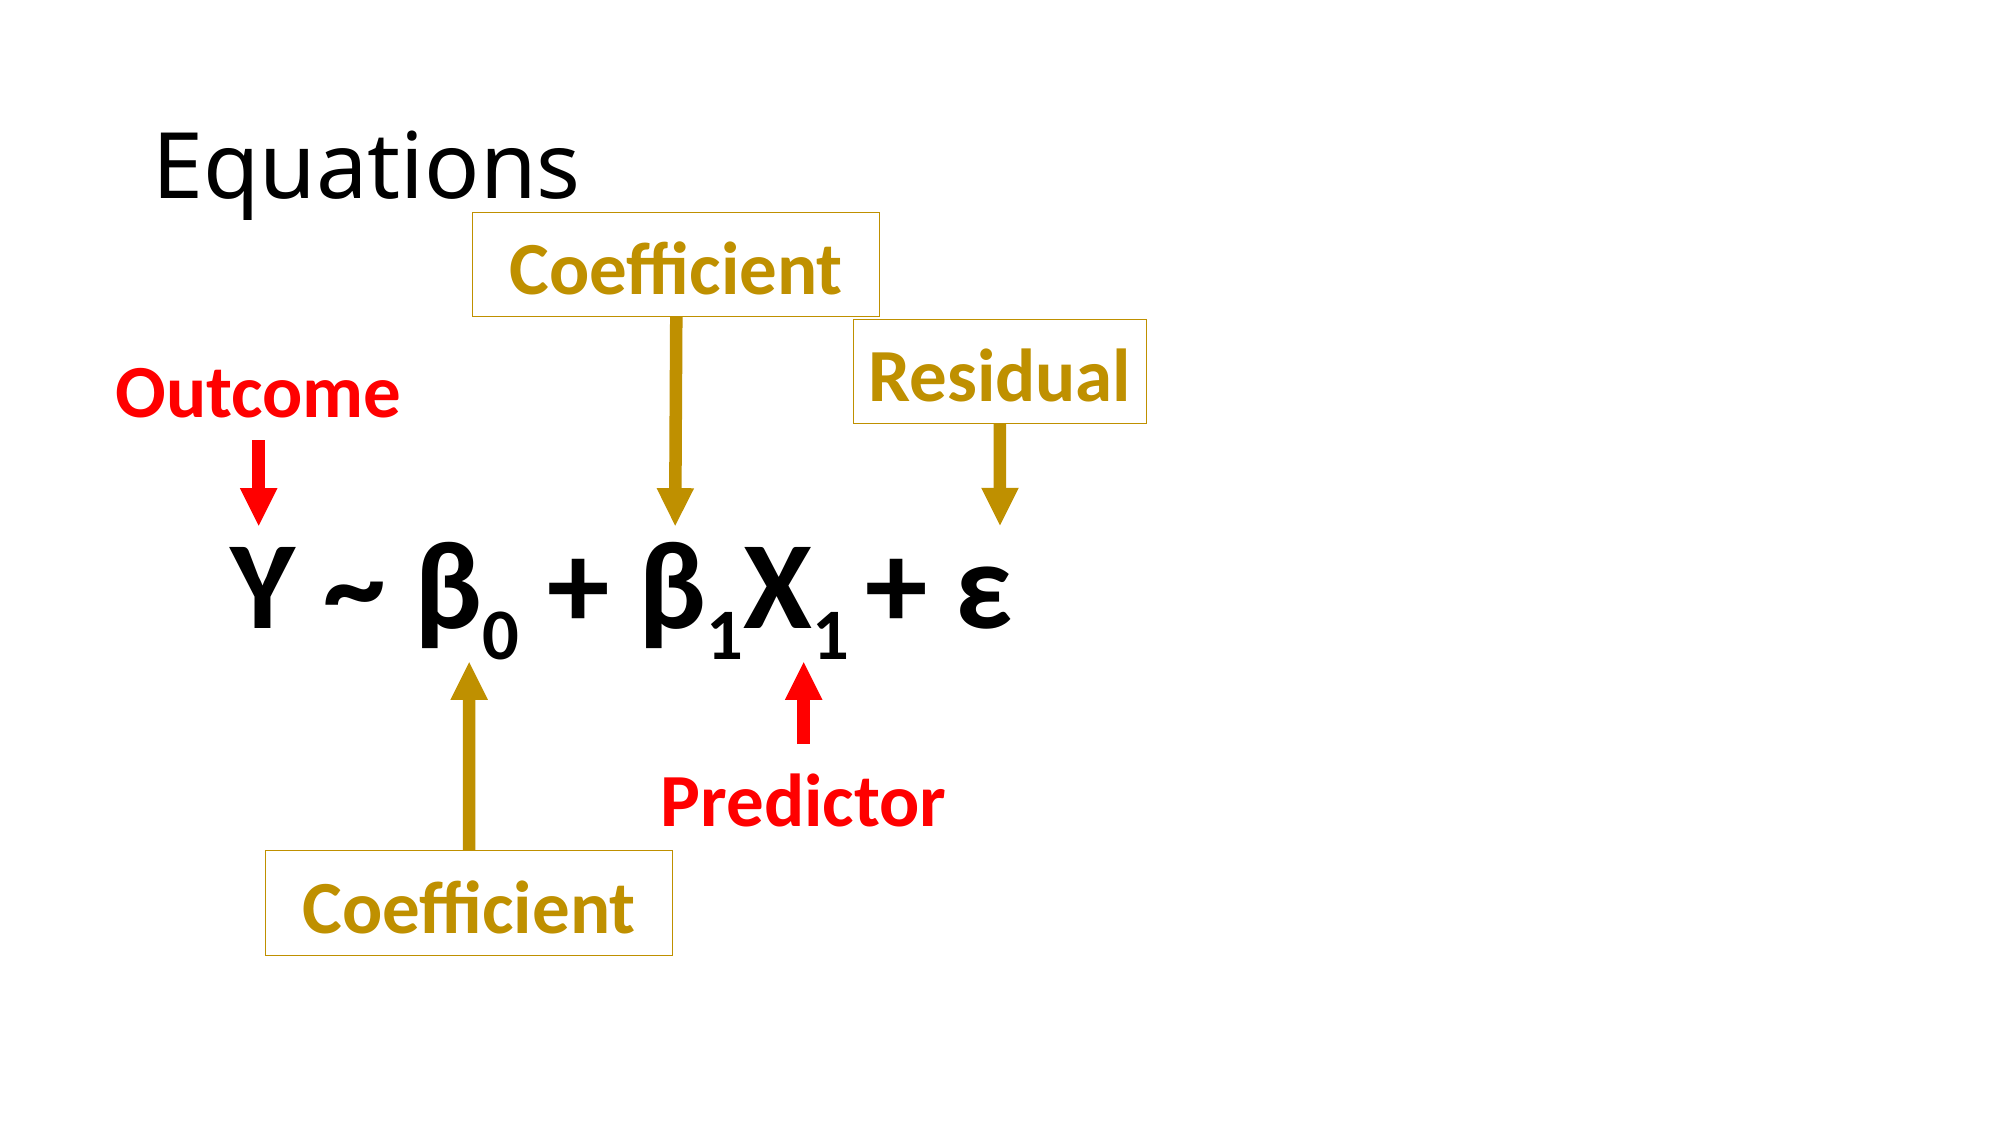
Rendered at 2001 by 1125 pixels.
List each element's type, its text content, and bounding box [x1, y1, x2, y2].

text_box Coefficient [265, 850, 673, 956]
text_box Residual [853, 319, 1147, 424]
text_box Predictor [636, 743, 972, 849]
text_box Outcome [100, 335, 417, 441]
text_box Y ~ β0 + β1X1 + ε [216, 495, 1784, 682]
text_box Coefficient [472, 212, 880, 317]
title Equations [137, 59, 1863, 278]
